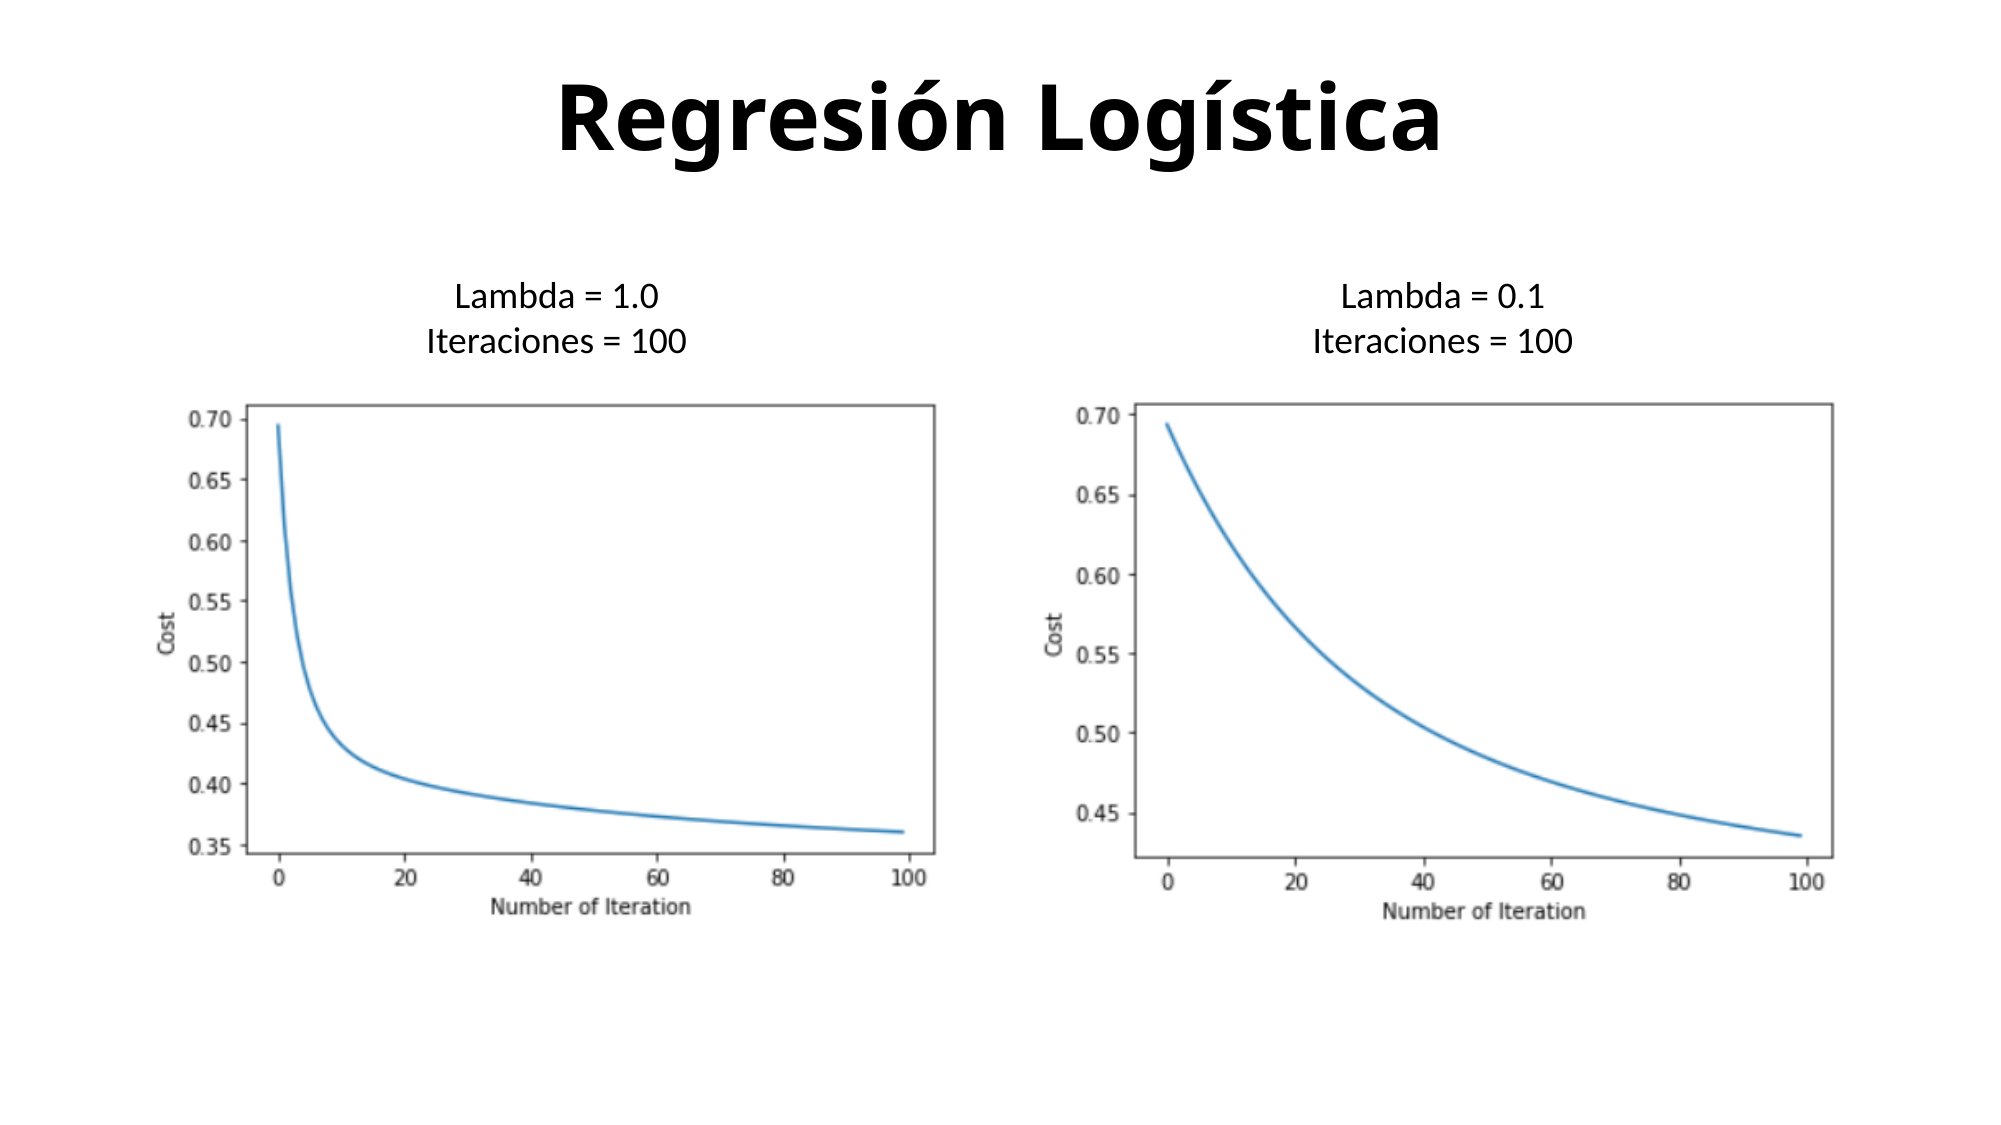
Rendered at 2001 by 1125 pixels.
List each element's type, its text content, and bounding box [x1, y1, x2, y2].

picture [137, 381, 971, 941]
text_box Lambda = 1.0 Iteraciones = 100 [172, 264, 942, 369]
picture [1029, 376, 1863, 941]
title Regresión Logística [137, 59, 1863, 183]
text_box Lambda = 0.1 Iteraciones = 100 [1058, 264, 1828, 369]
